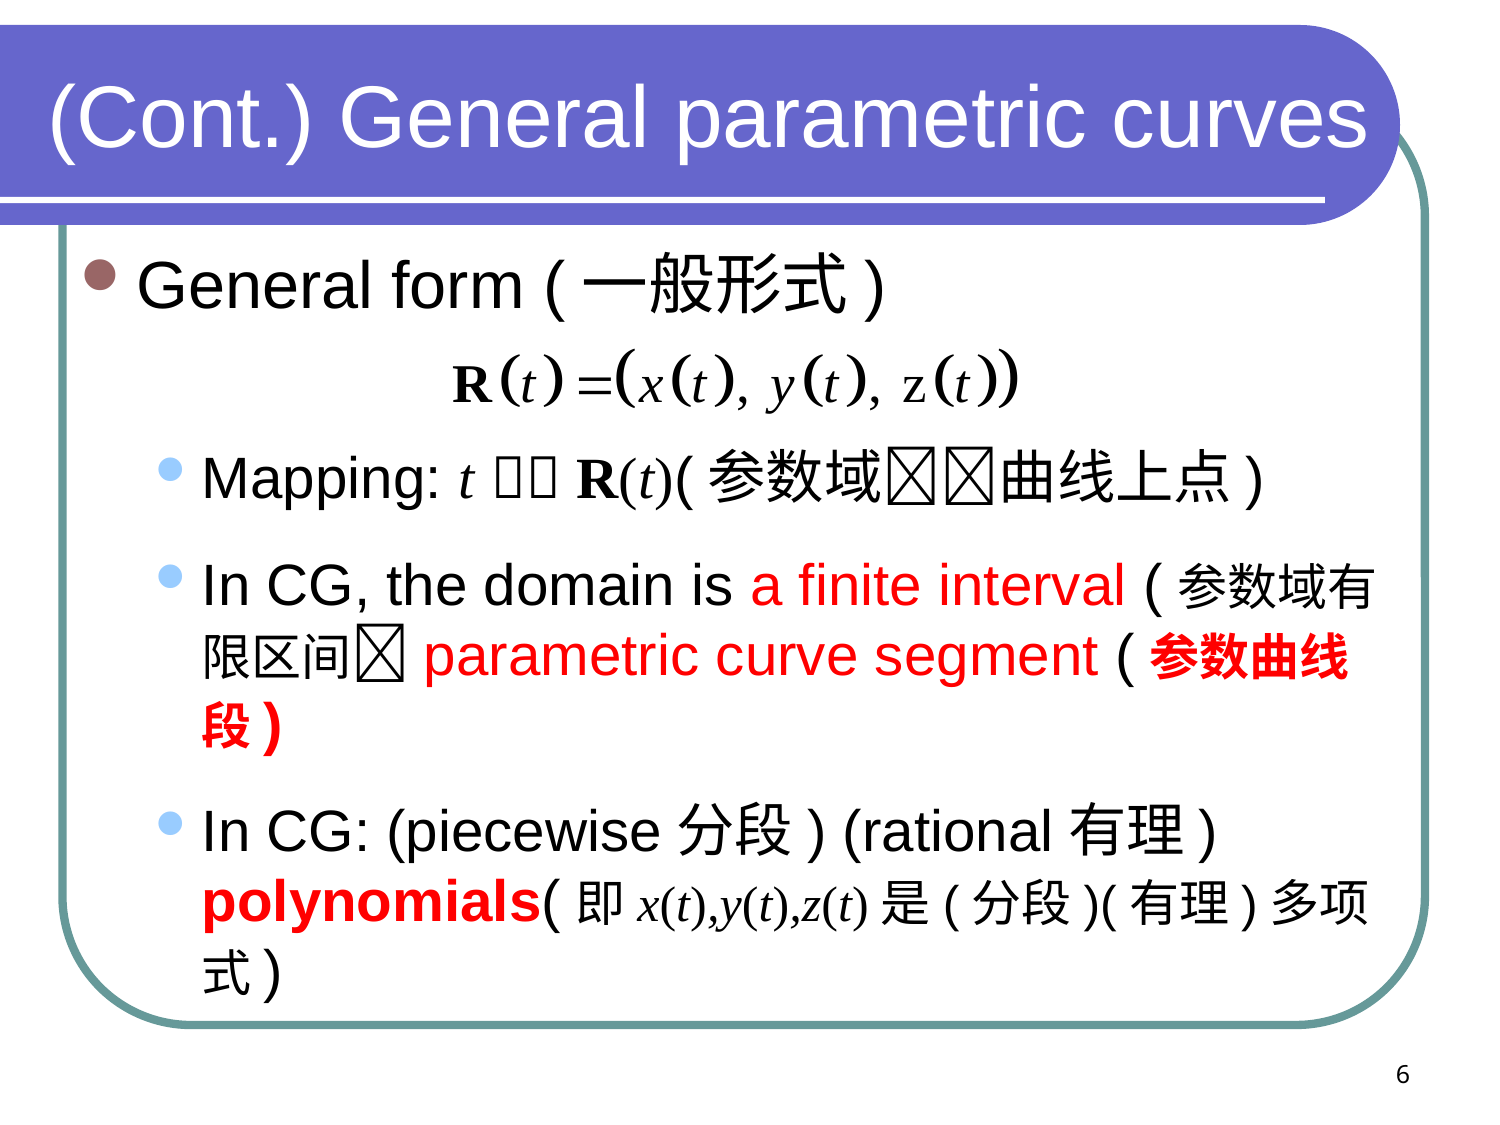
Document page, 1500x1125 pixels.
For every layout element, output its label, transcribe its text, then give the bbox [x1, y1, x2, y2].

title (Cont.) General parametric curves [31, 37, 1395, 188]
slide_number 6 [1074, 1024, 1426, 1101]
list General form (一般形式) Mapping: t  R(t)(参数域曲线上点) In CG, the domain is a finite interval (参数域有限区间parametric curve segment (参数曲线段) In CG: (piecewise分段) (rational有理) polynomials(即x(t),y(t),z(t)是(分段)(有理)多项式) [64, 234, 1424, 960]
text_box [442, 339, 1028, 439]
